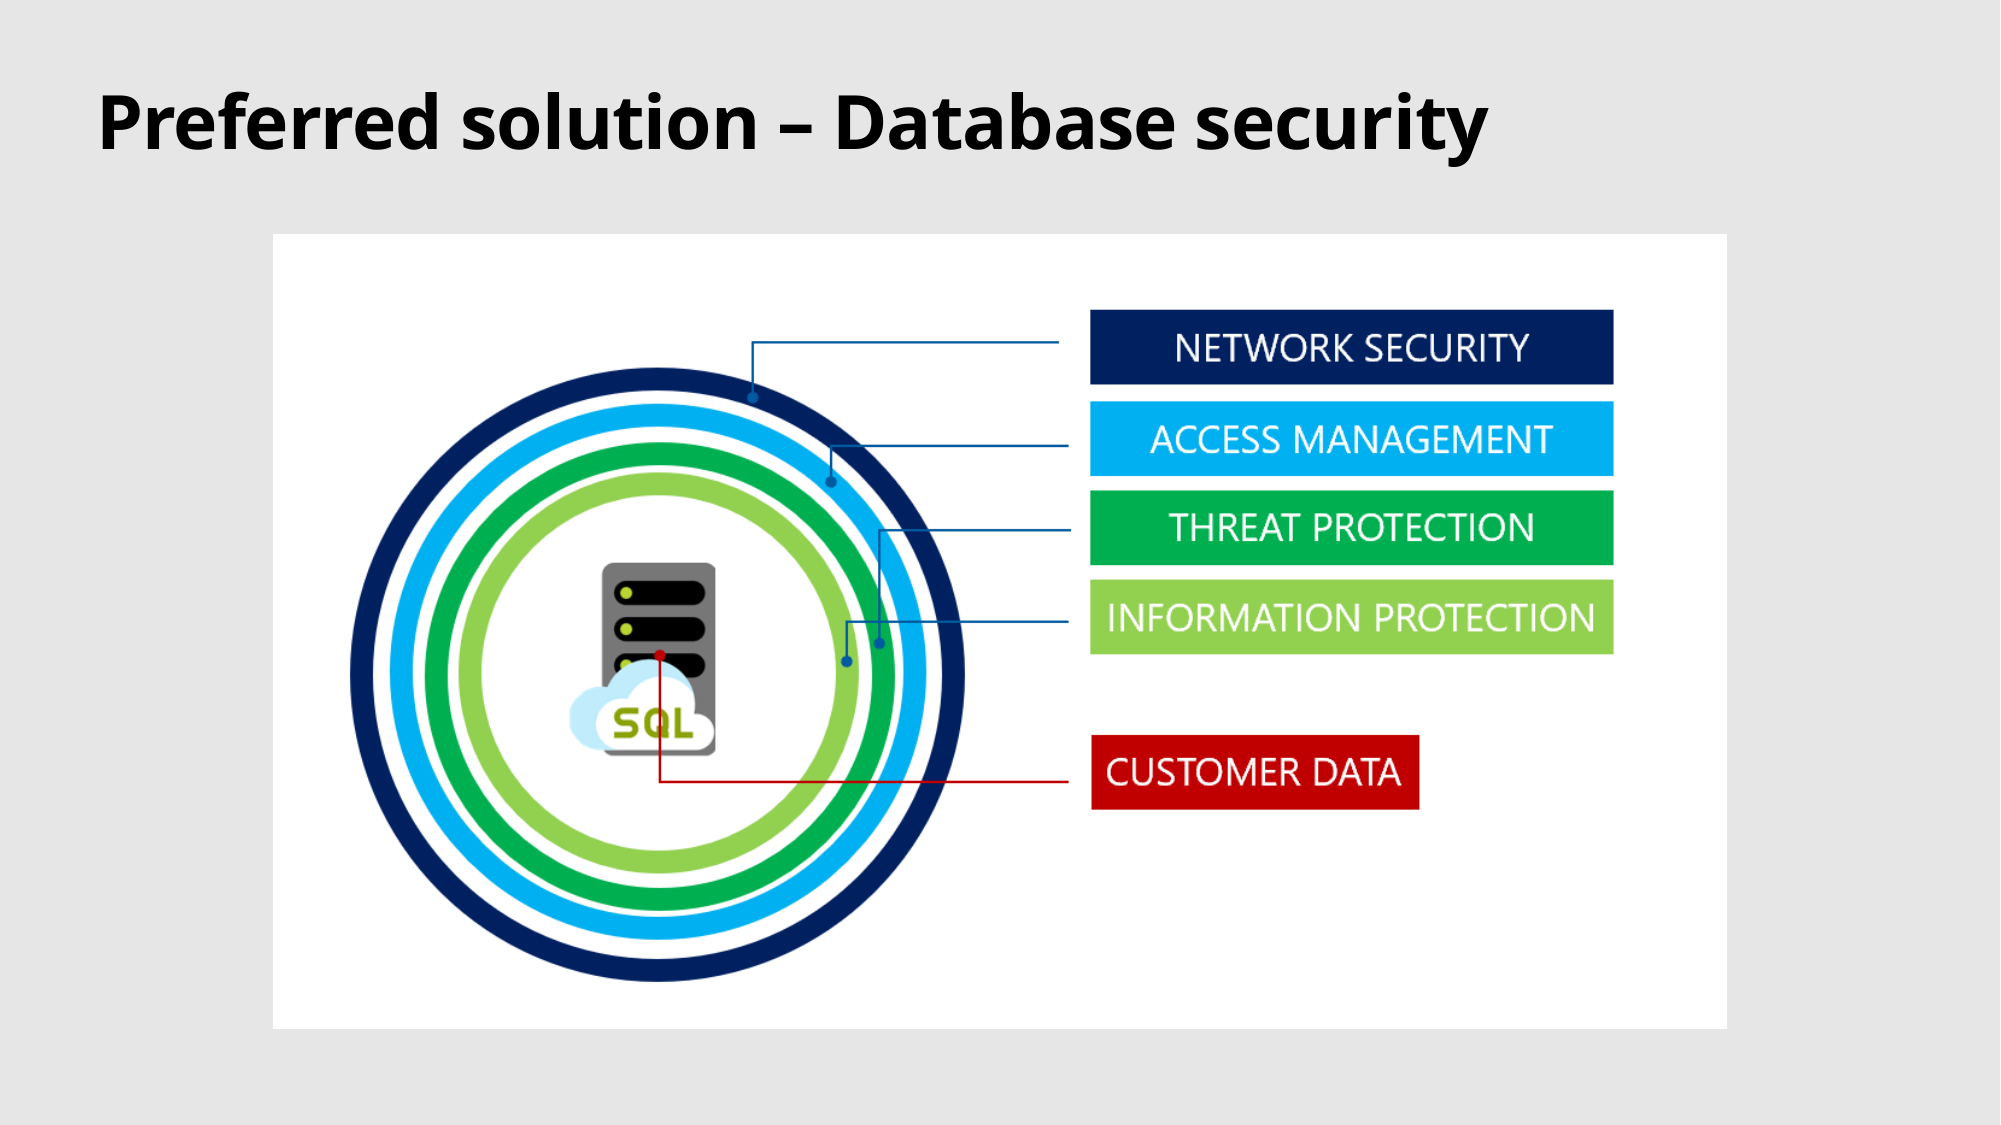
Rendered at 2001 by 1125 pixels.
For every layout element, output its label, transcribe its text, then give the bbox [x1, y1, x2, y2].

picture [273, 233, 1727, 1030]
title Preferred solution – Database security [96, 75, 1904, 166]
